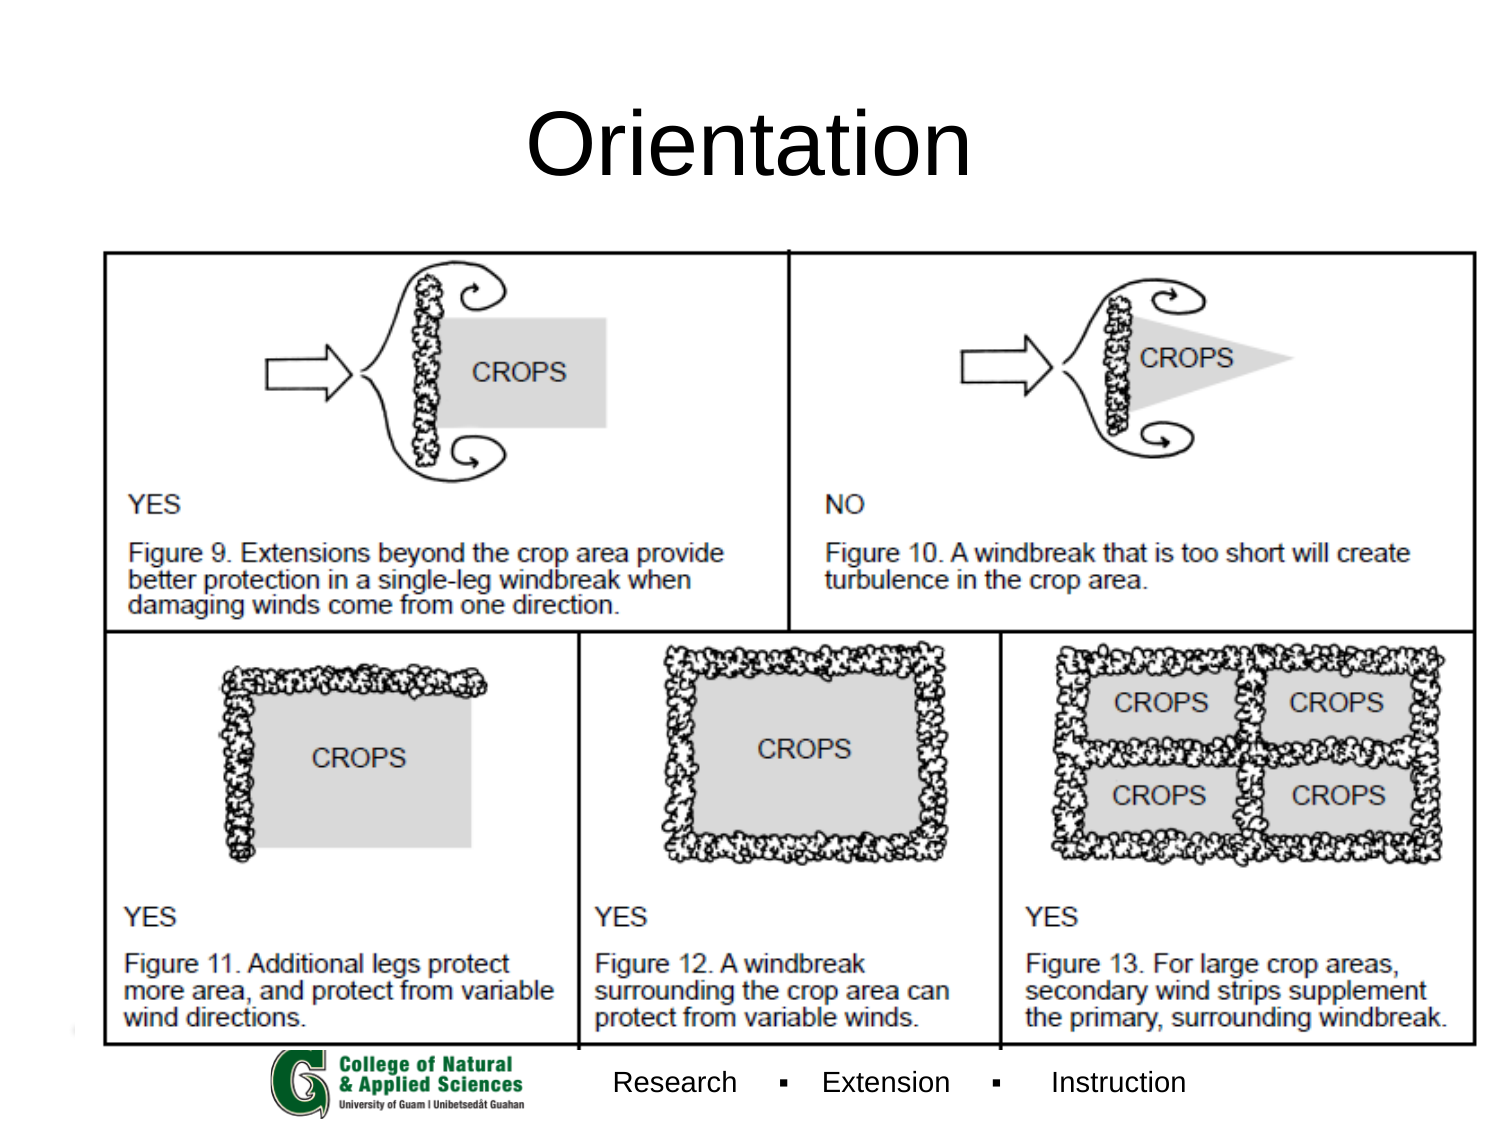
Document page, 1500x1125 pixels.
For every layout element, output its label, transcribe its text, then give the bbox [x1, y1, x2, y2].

title Orientation [75, 45, 1425, 230]
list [74, 232, 1494, 1051]
